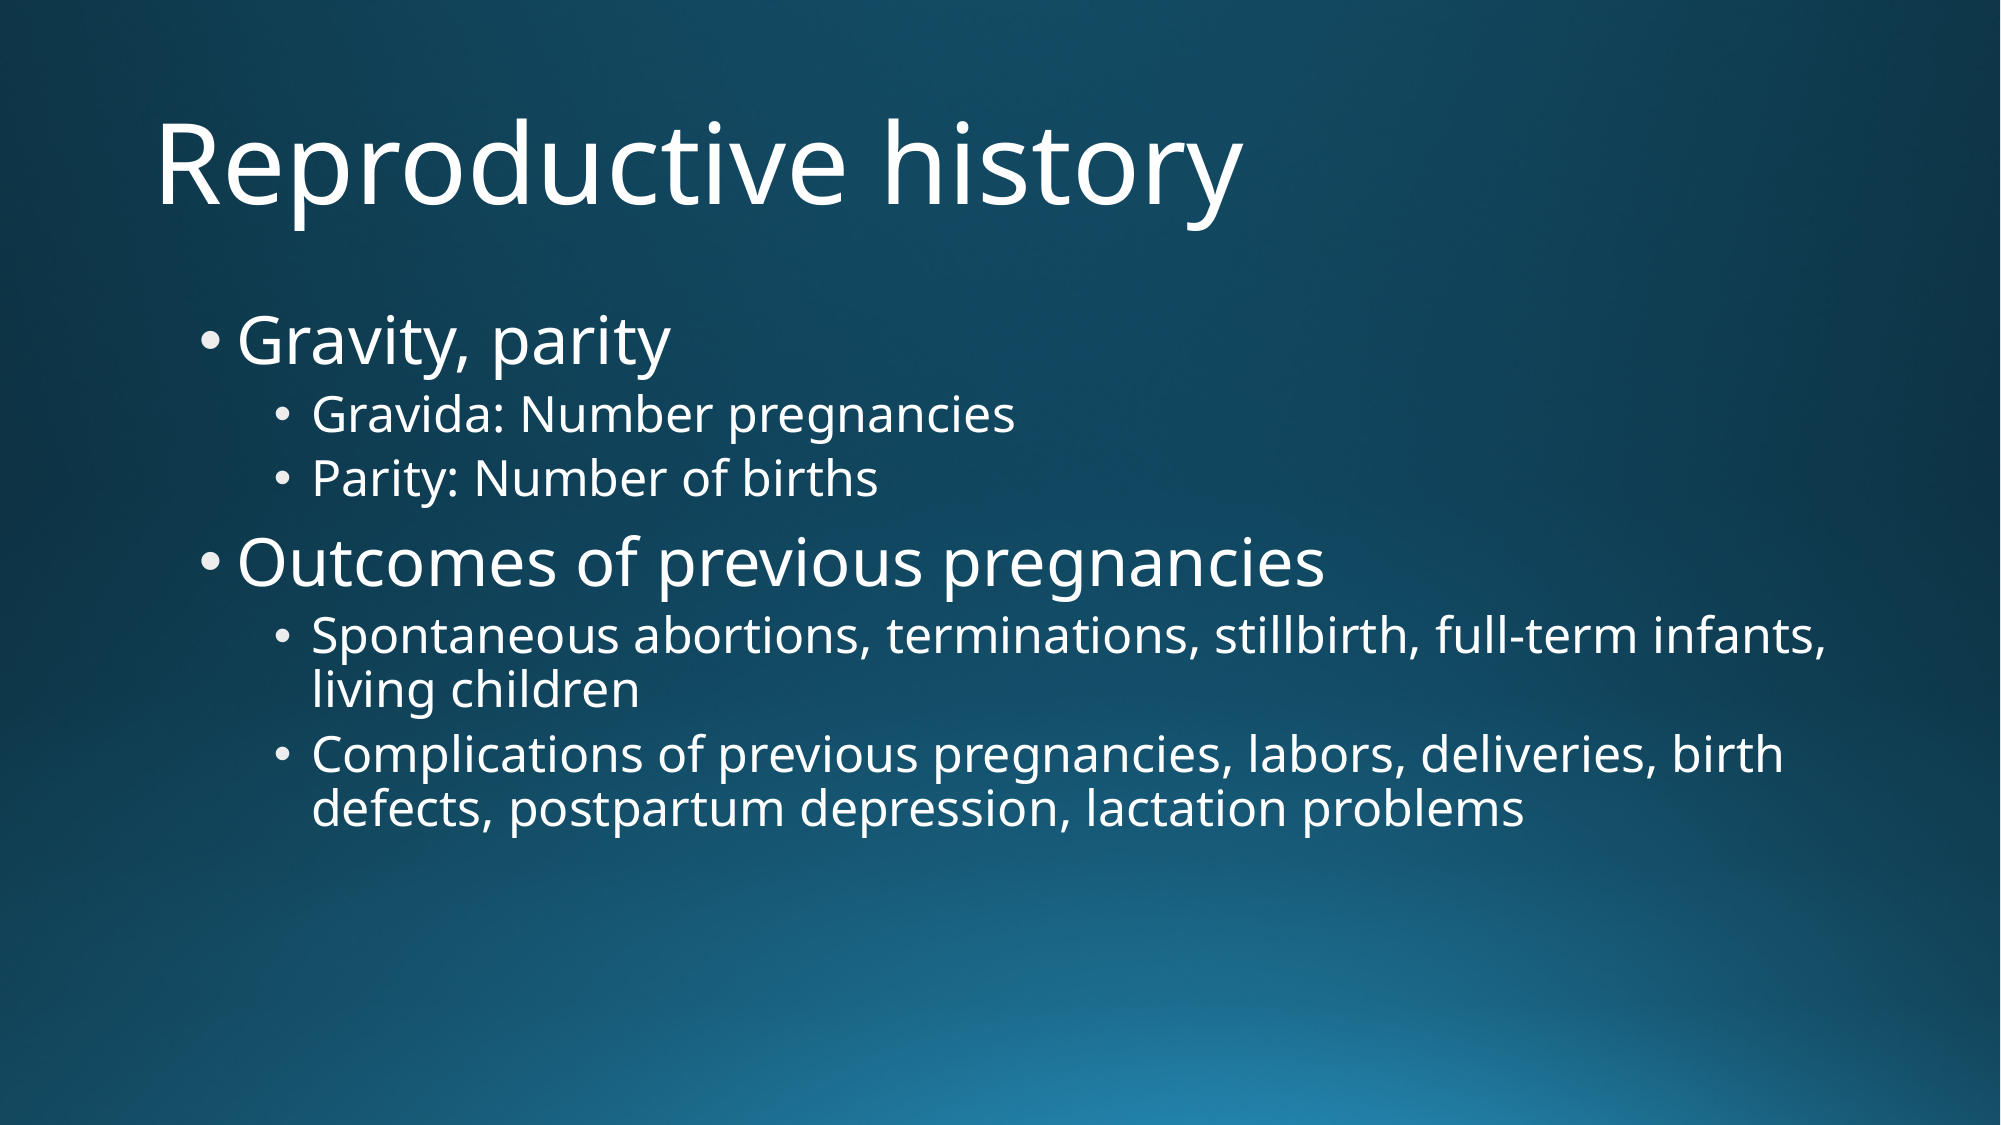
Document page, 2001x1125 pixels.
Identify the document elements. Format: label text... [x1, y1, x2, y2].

list Gravity, parity Gravida: Number pregnancies Parity: Number of births Outcomes of previous pregnancies Spontaneous abortions, terminations, stillbirth, full-term infants, living children Complications of previous pregnancies, labors, deliveries, birth defects, postpartum depression, lactation problems [183, 299, 1863, 1014]
picture [0, 0, 2001, 1125]
title Reproductive history [137, 59, 1863, 278]
